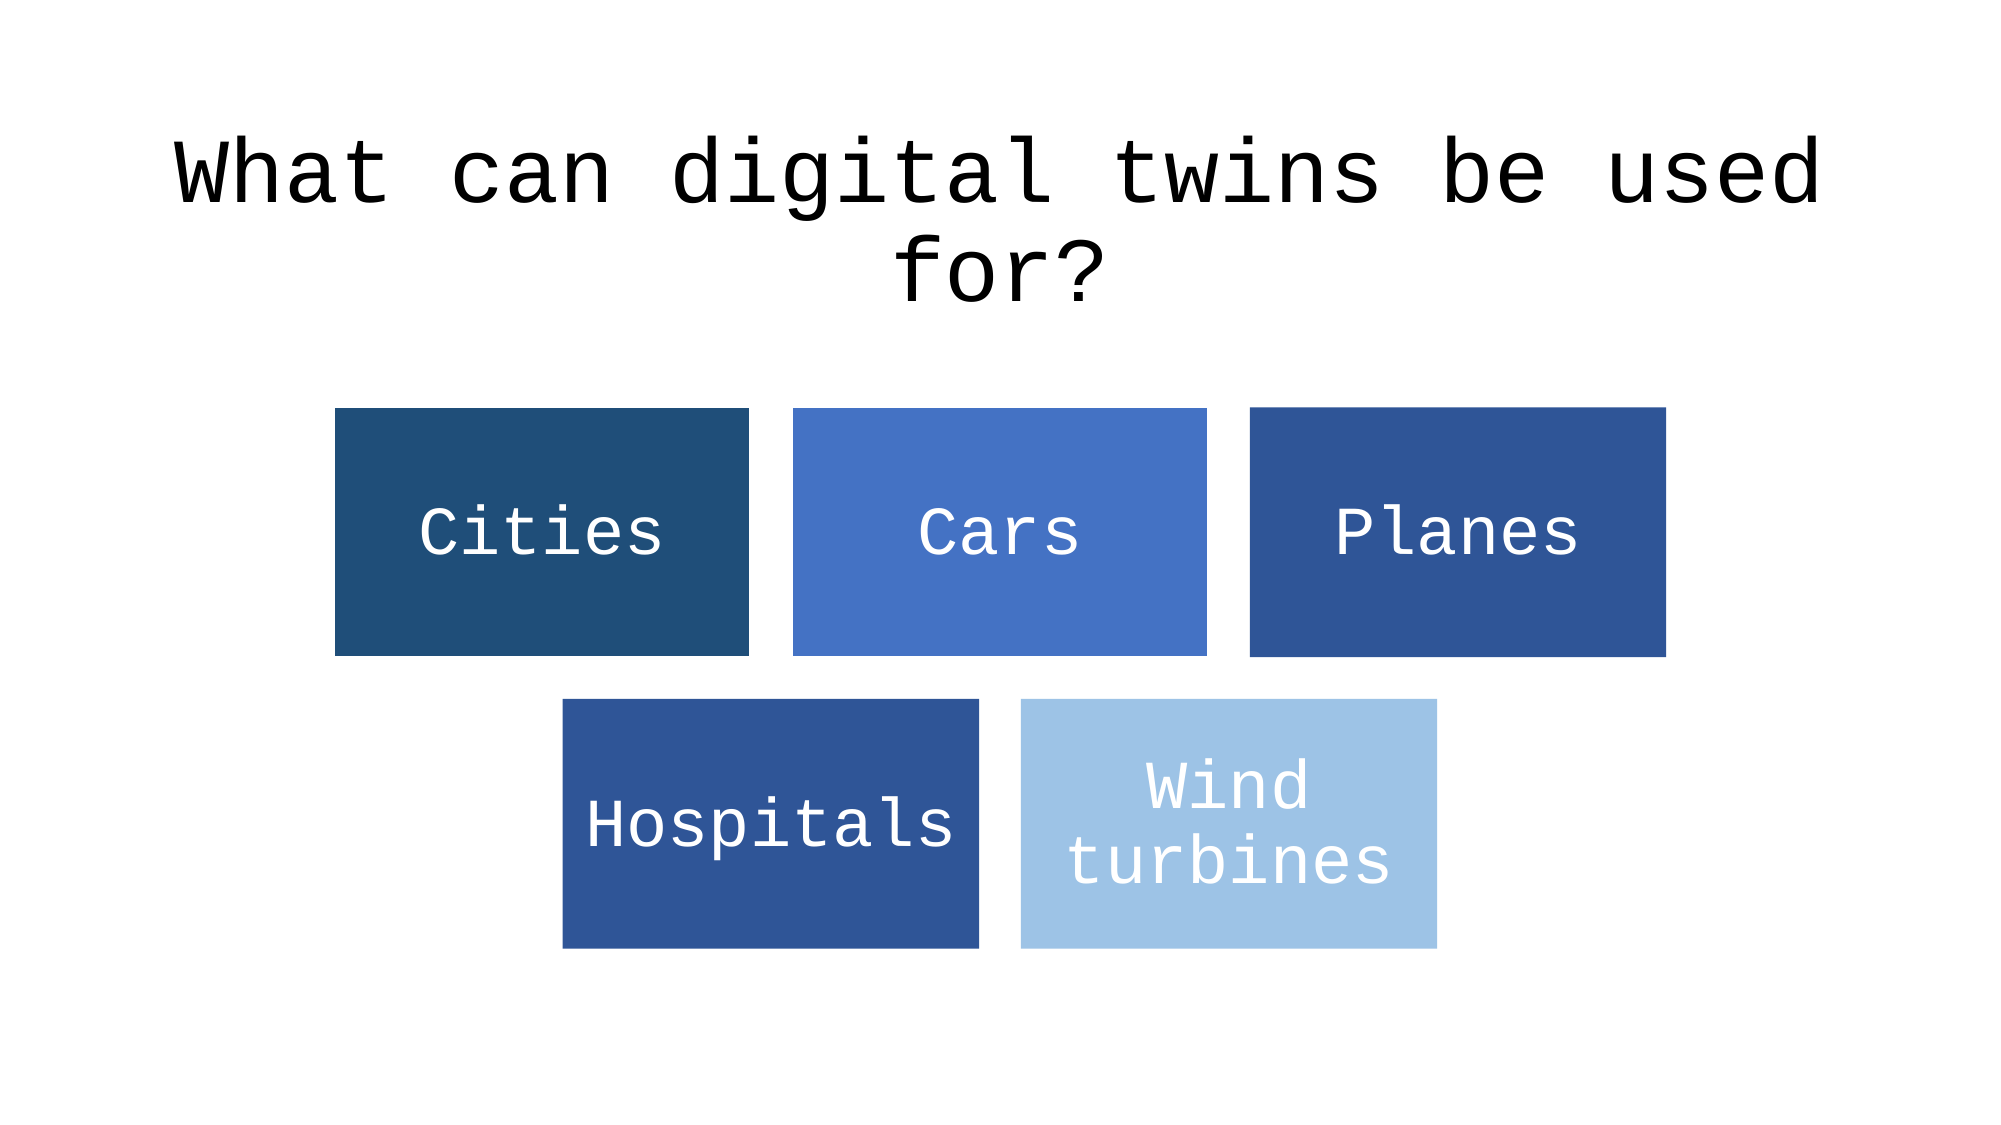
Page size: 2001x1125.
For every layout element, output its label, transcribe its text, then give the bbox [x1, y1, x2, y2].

title What can digital twins be used for? [137, 113, 1863, 331]
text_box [333, 290, 1667, 1066]
